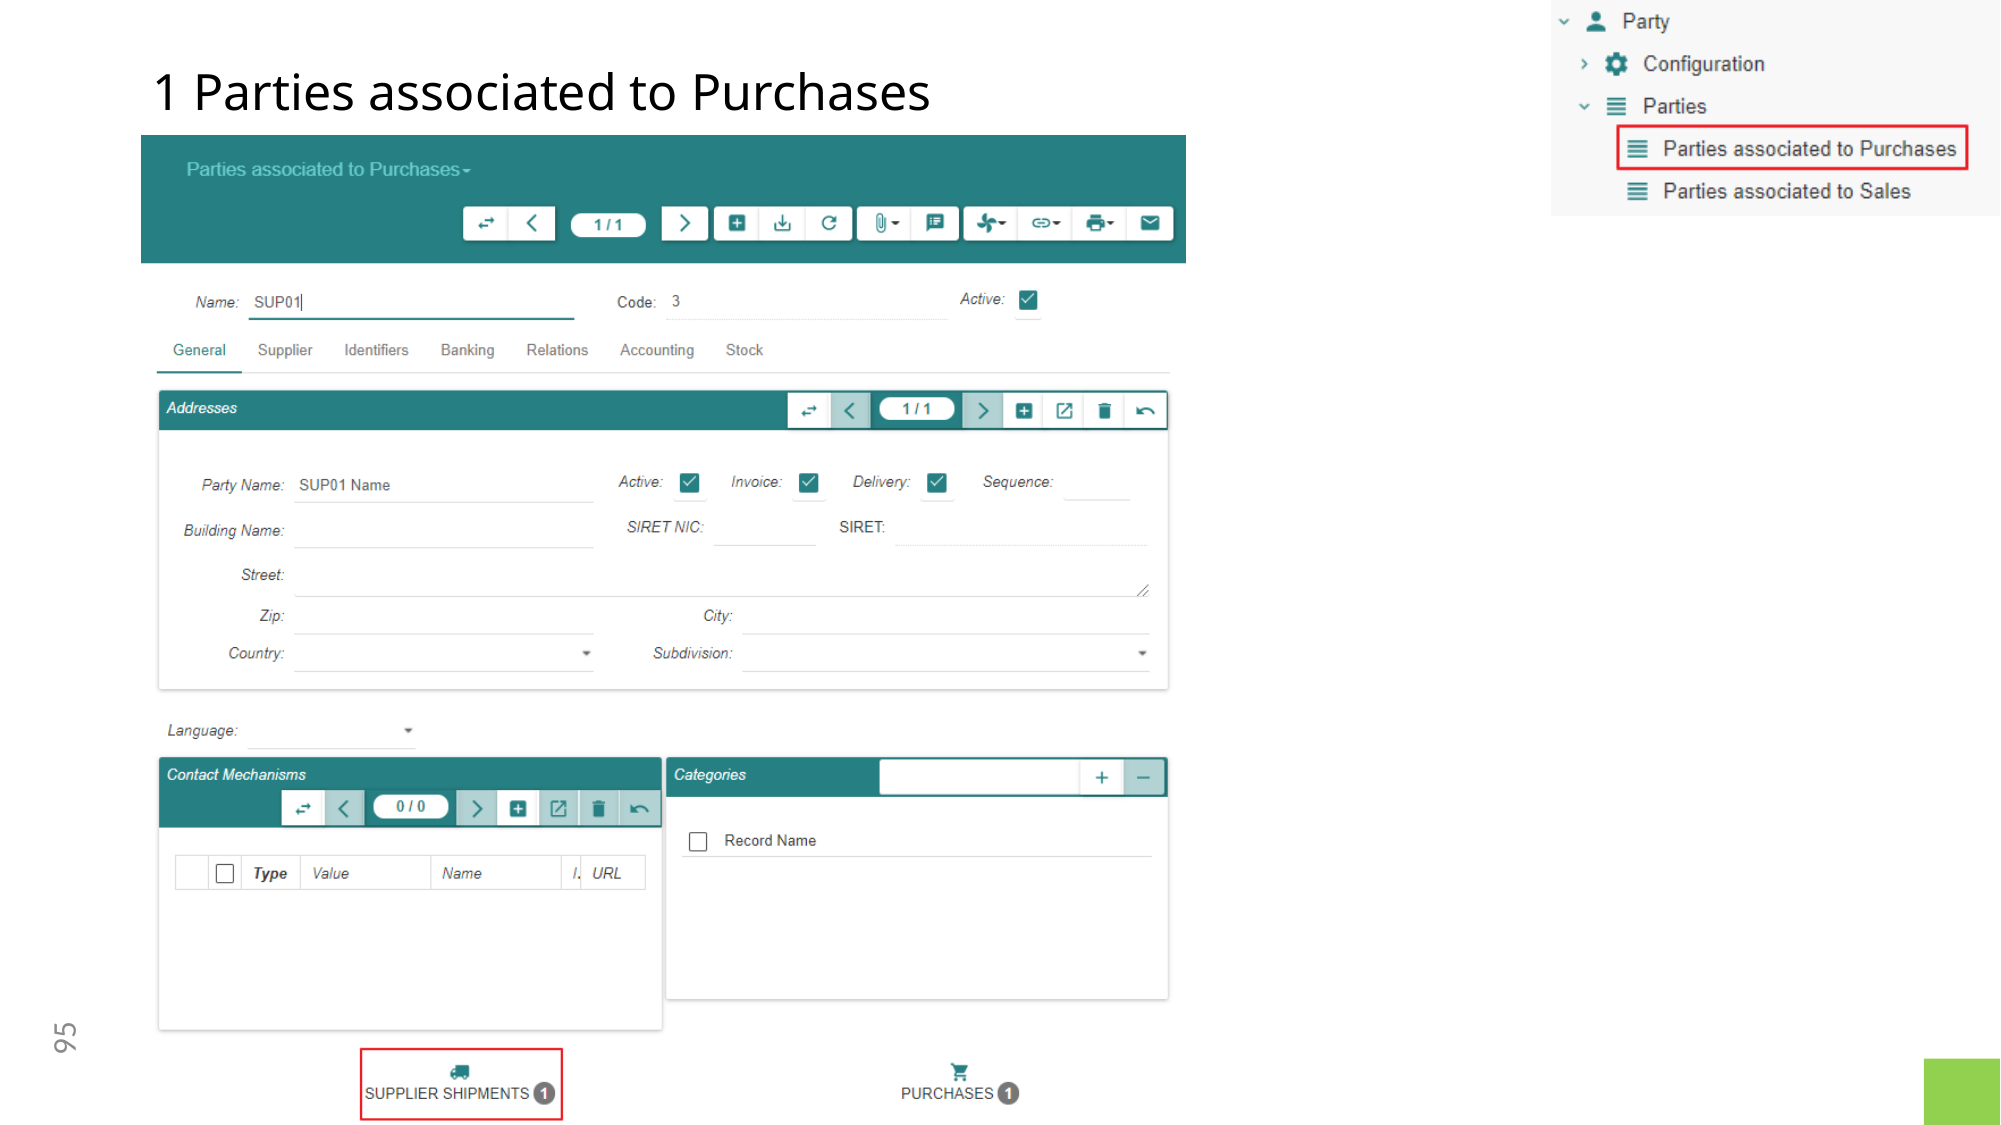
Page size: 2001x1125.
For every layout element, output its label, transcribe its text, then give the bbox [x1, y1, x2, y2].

text_box [1923, 1058, 2000, 1125]
picture [1551, 0, 2000, 216]
picture [141, 135, 1186, 1124]
title 1 Parties associated to Purchases [137, 59, 1551, 136]
slide_number 95 [32, 969, 93, 1108]
